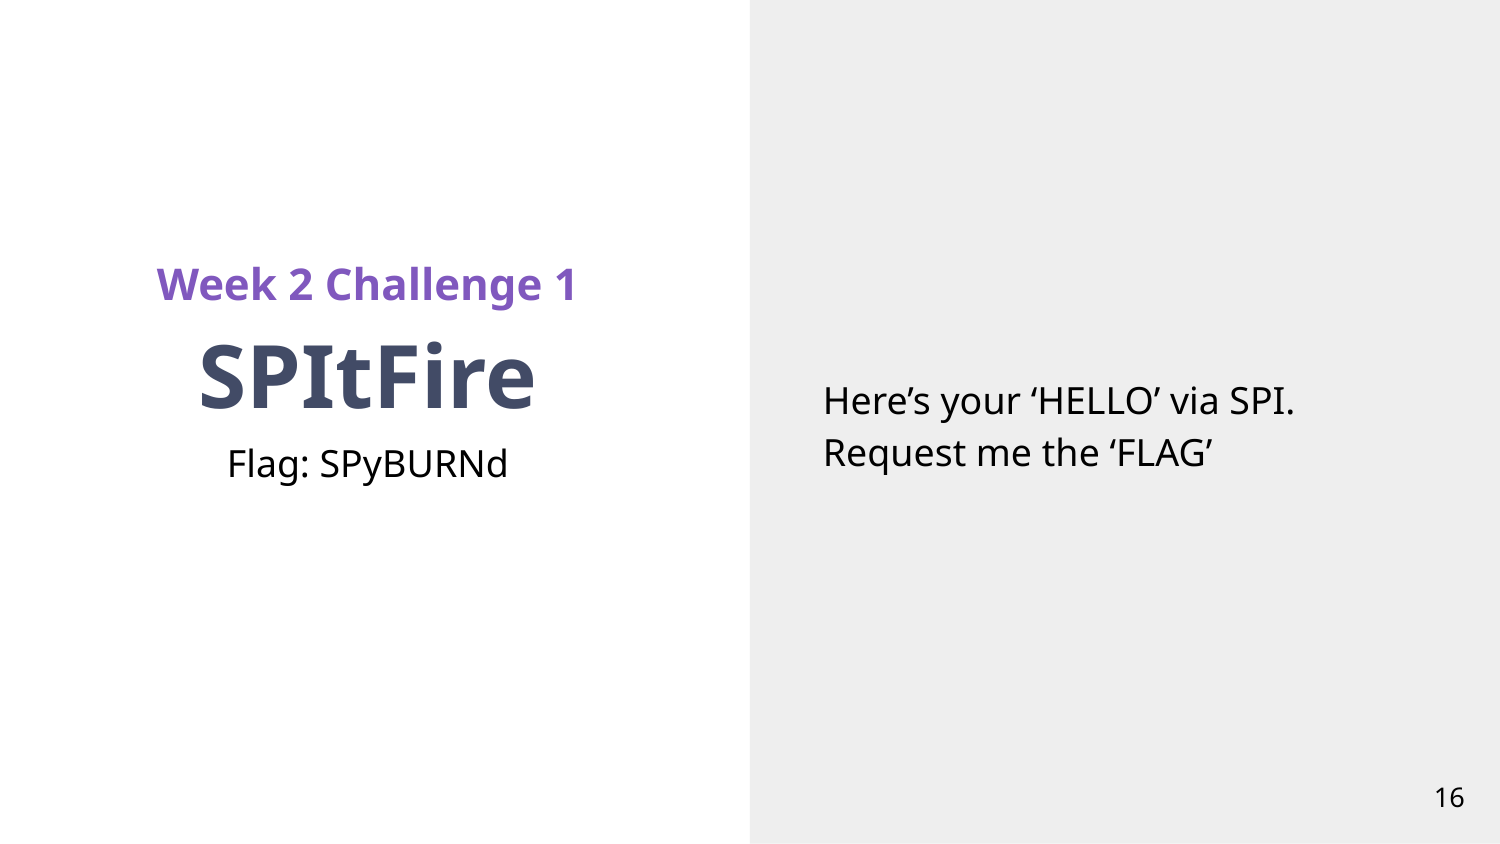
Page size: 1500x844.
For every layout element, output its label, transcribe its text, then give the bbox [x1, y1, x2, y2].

title Week 2 Challenge 1 [36, 189, 700, 324]
list Here’s your ‘HELLO’ via SPI. Request me the ‘FLAG’ [807, 118, 1438, 725]
slide_number ‹#› [1389, 764, 1480, 830]
title SPItFire [36, 324, 700, 424]
text_box Flag: SPyBURNd [14, 424, 722, 500]
